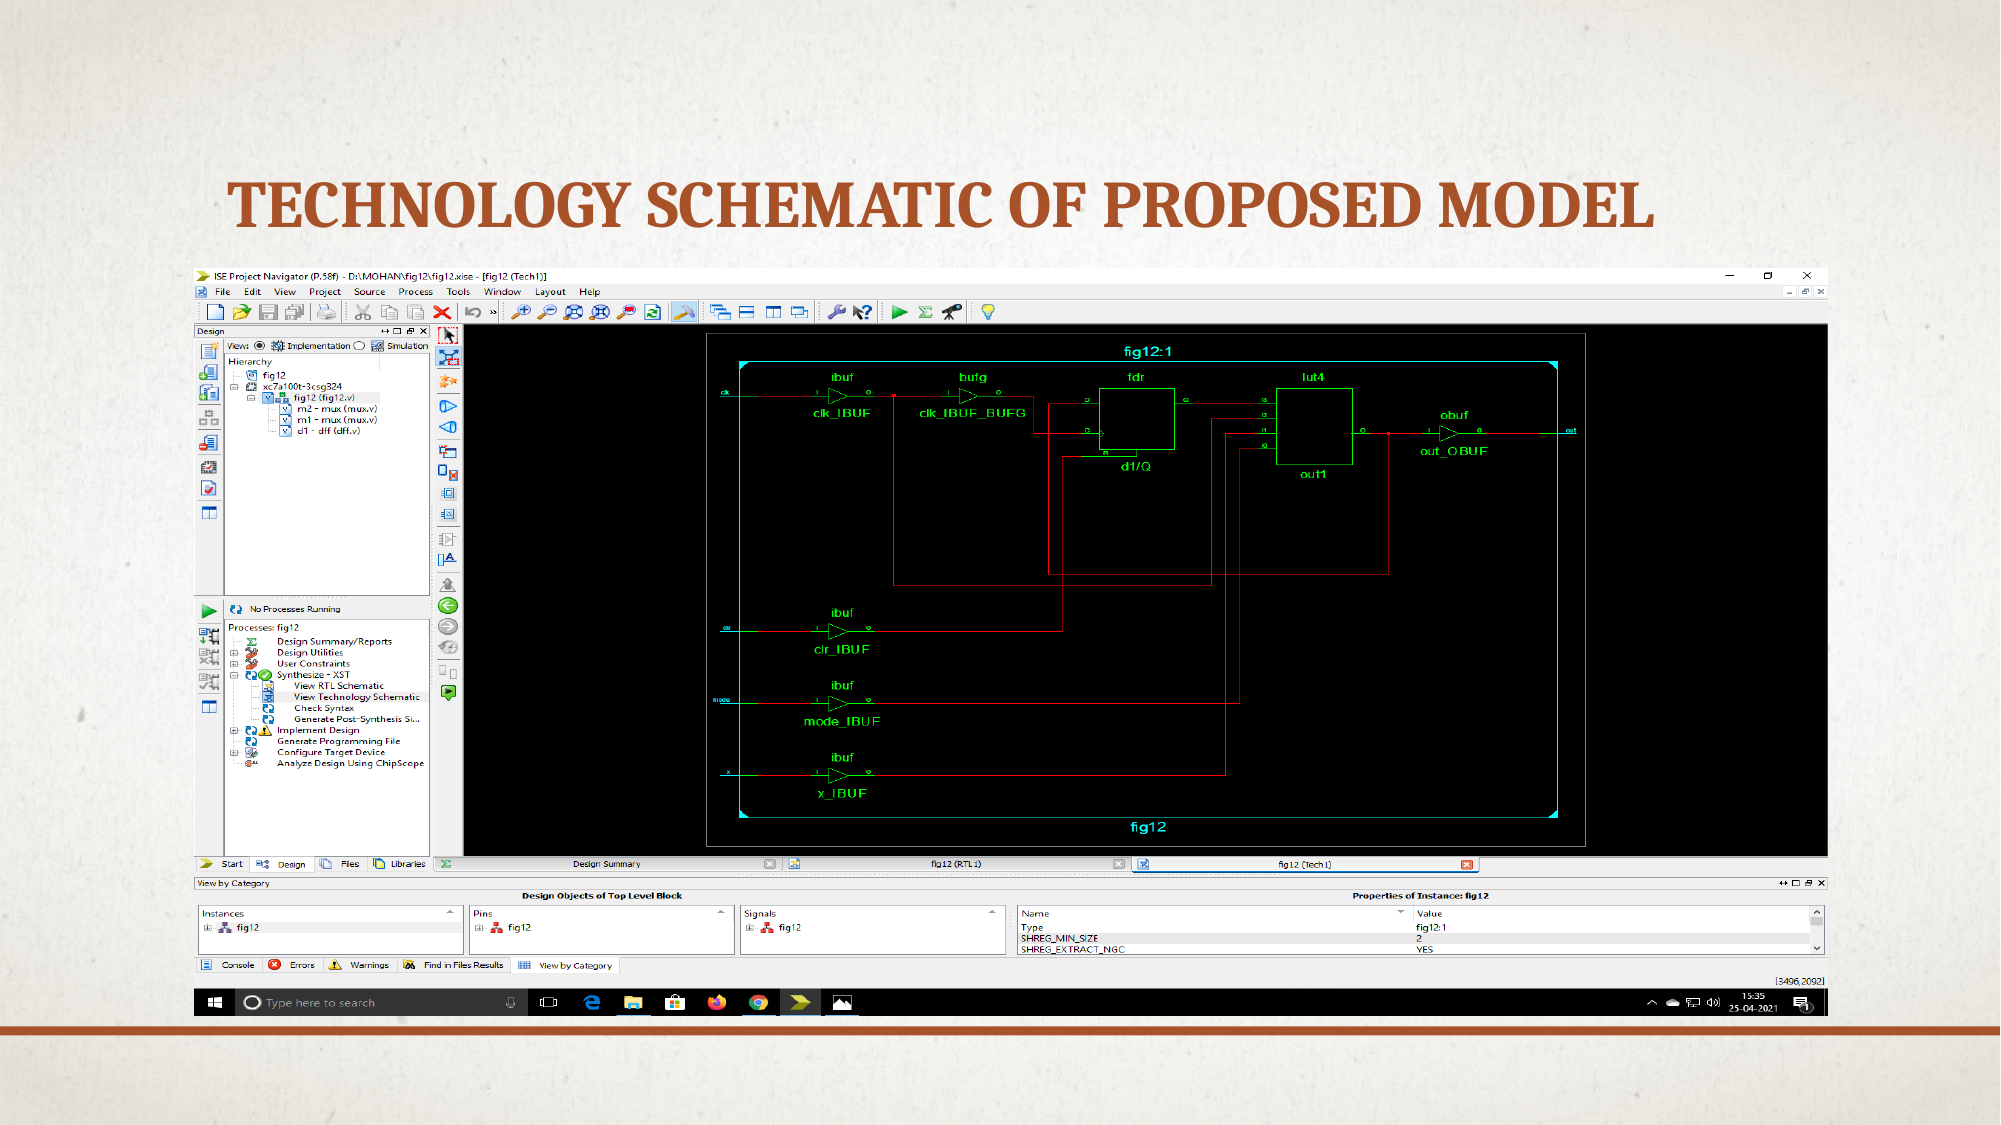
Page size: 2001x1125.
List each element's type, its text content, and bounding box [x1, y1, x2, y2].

title technology schematic of proposed model [212, 62, 1788, 250]
picture [0, 0, 2001, 1125]
